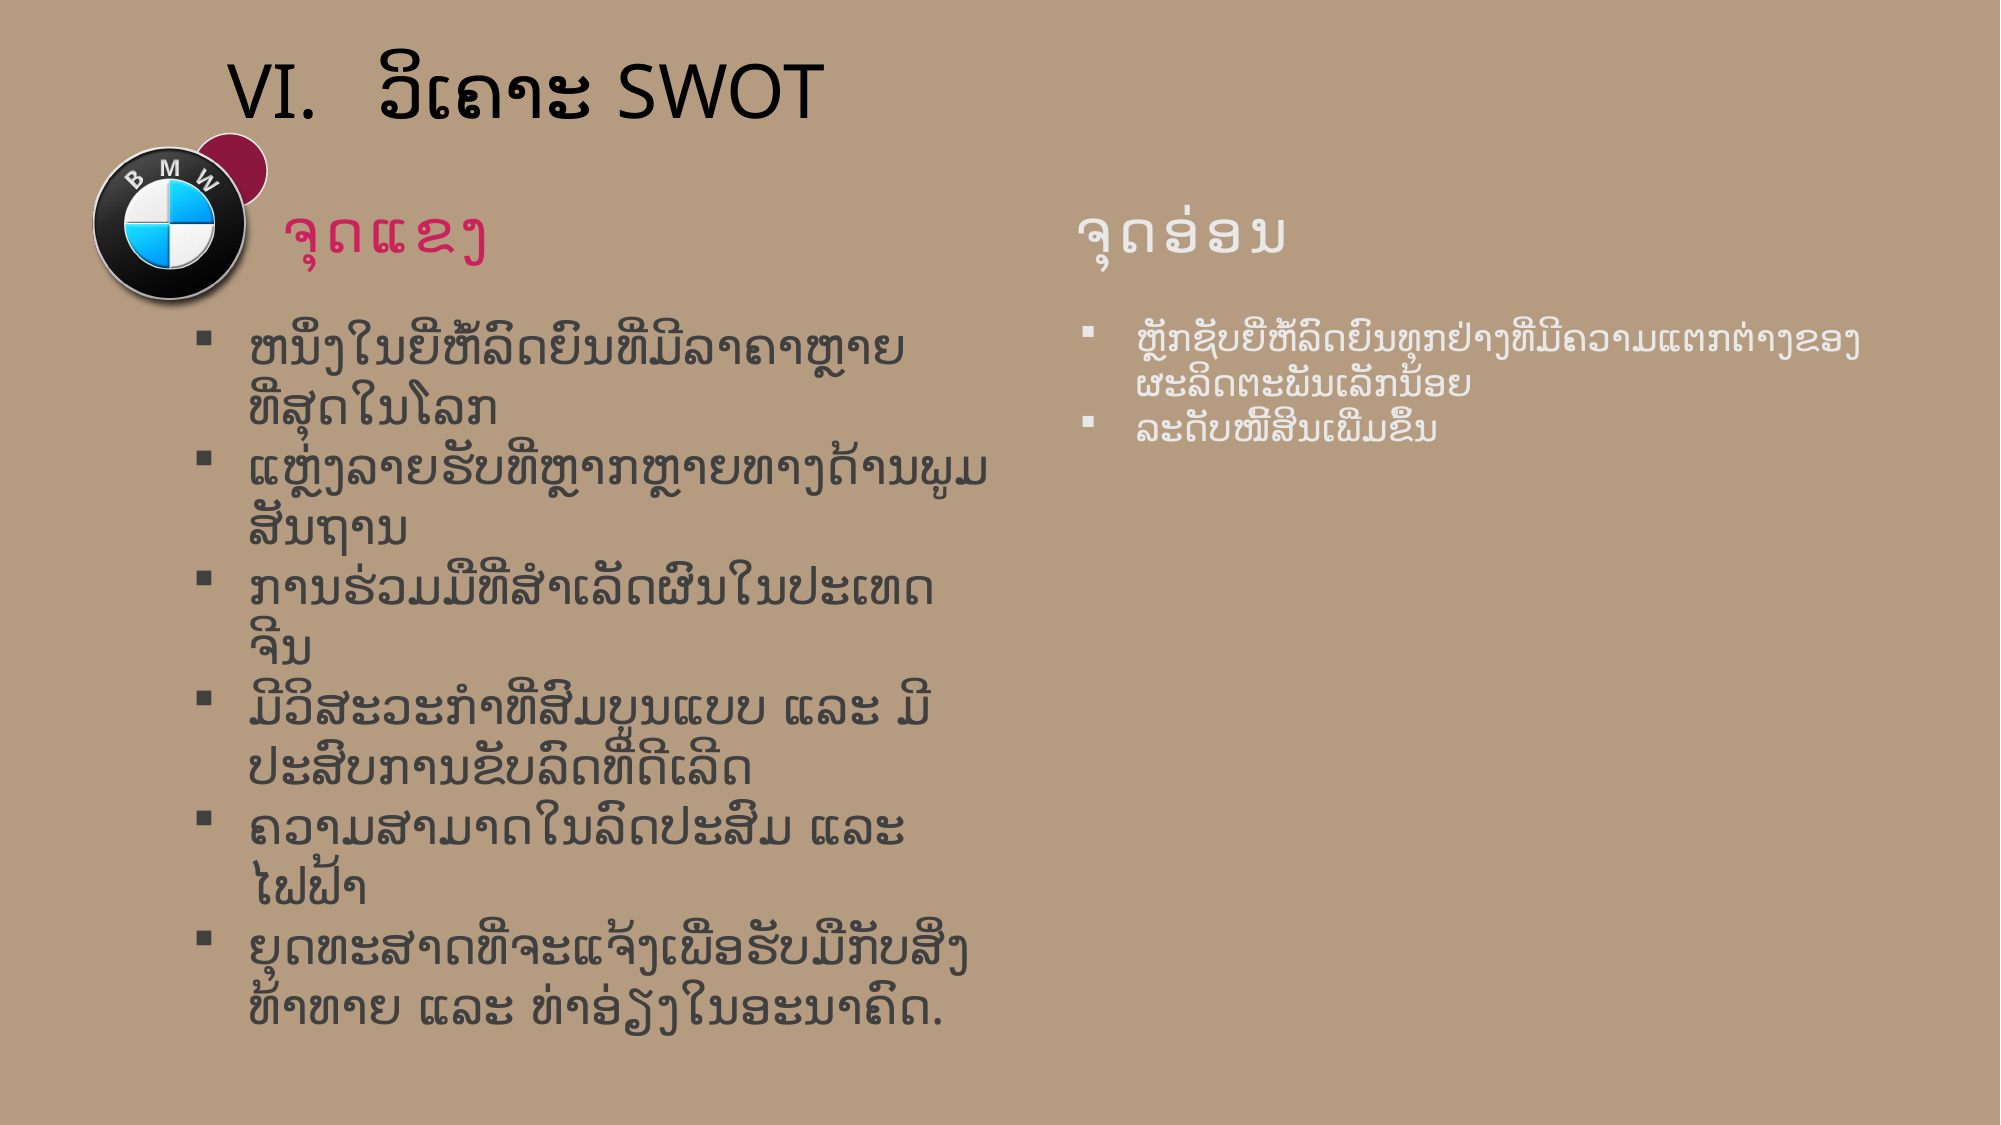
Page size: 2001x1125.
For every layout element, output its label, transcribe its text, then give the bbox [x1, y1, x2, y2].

text_box VI. ວິເຄາະ SWOT [227, 43, 436, 134]
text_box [436, 0, 1564, 1125]
text_box ຫນຶ່ງໃນຍີ່ຫໍ້ລົດຍົນທີ່ມີລາຄາຫຼາຍທີ່ສຸດໃນໂລກ ແຫຼ່ງລາຍຮັບທີ່ຫຼາກຫຼາຍທາງດ້ານພູມສັນຖານ ການຮ່ວມມືທີ່ສໍາເລັດຜົນໃນປະເທດຈີນ ມີວິສະວະກໍາທີ່ສົມບູນແບບ ແລະ ມີປະສົບການຂັບລົດທີ່ດີເລີດ ຄວາມສາມາດໃນລົດປະສົມ ແລະ ໄຟຟ້າ ຍຸດທະສາດທີ່ຈະແຈ້ງເພື່ອຮັບມືກັບສິ່ງທ້າທາຍ ແລະ ທ່າອ່ຽງໃນອະນາຄົດ. [192, 314, 436, 1035]
text_box ຫຼັກຊັບຍີ່ຫໍ້ລົດຍົນທຸກຢ່າງທີ່ມີຄວາມແຕກຕ່າງຂອງຜະລິດຕະພັນເລັກນ້ອຍ ລະດັບໜີ້ສິນເພີ່ມຂຶ້ນ [1564, 314, 1899, 450]
text_box ຈຸດແຂງ [290, 194, 436, 265]
picture [48, 102, 290, 345]
